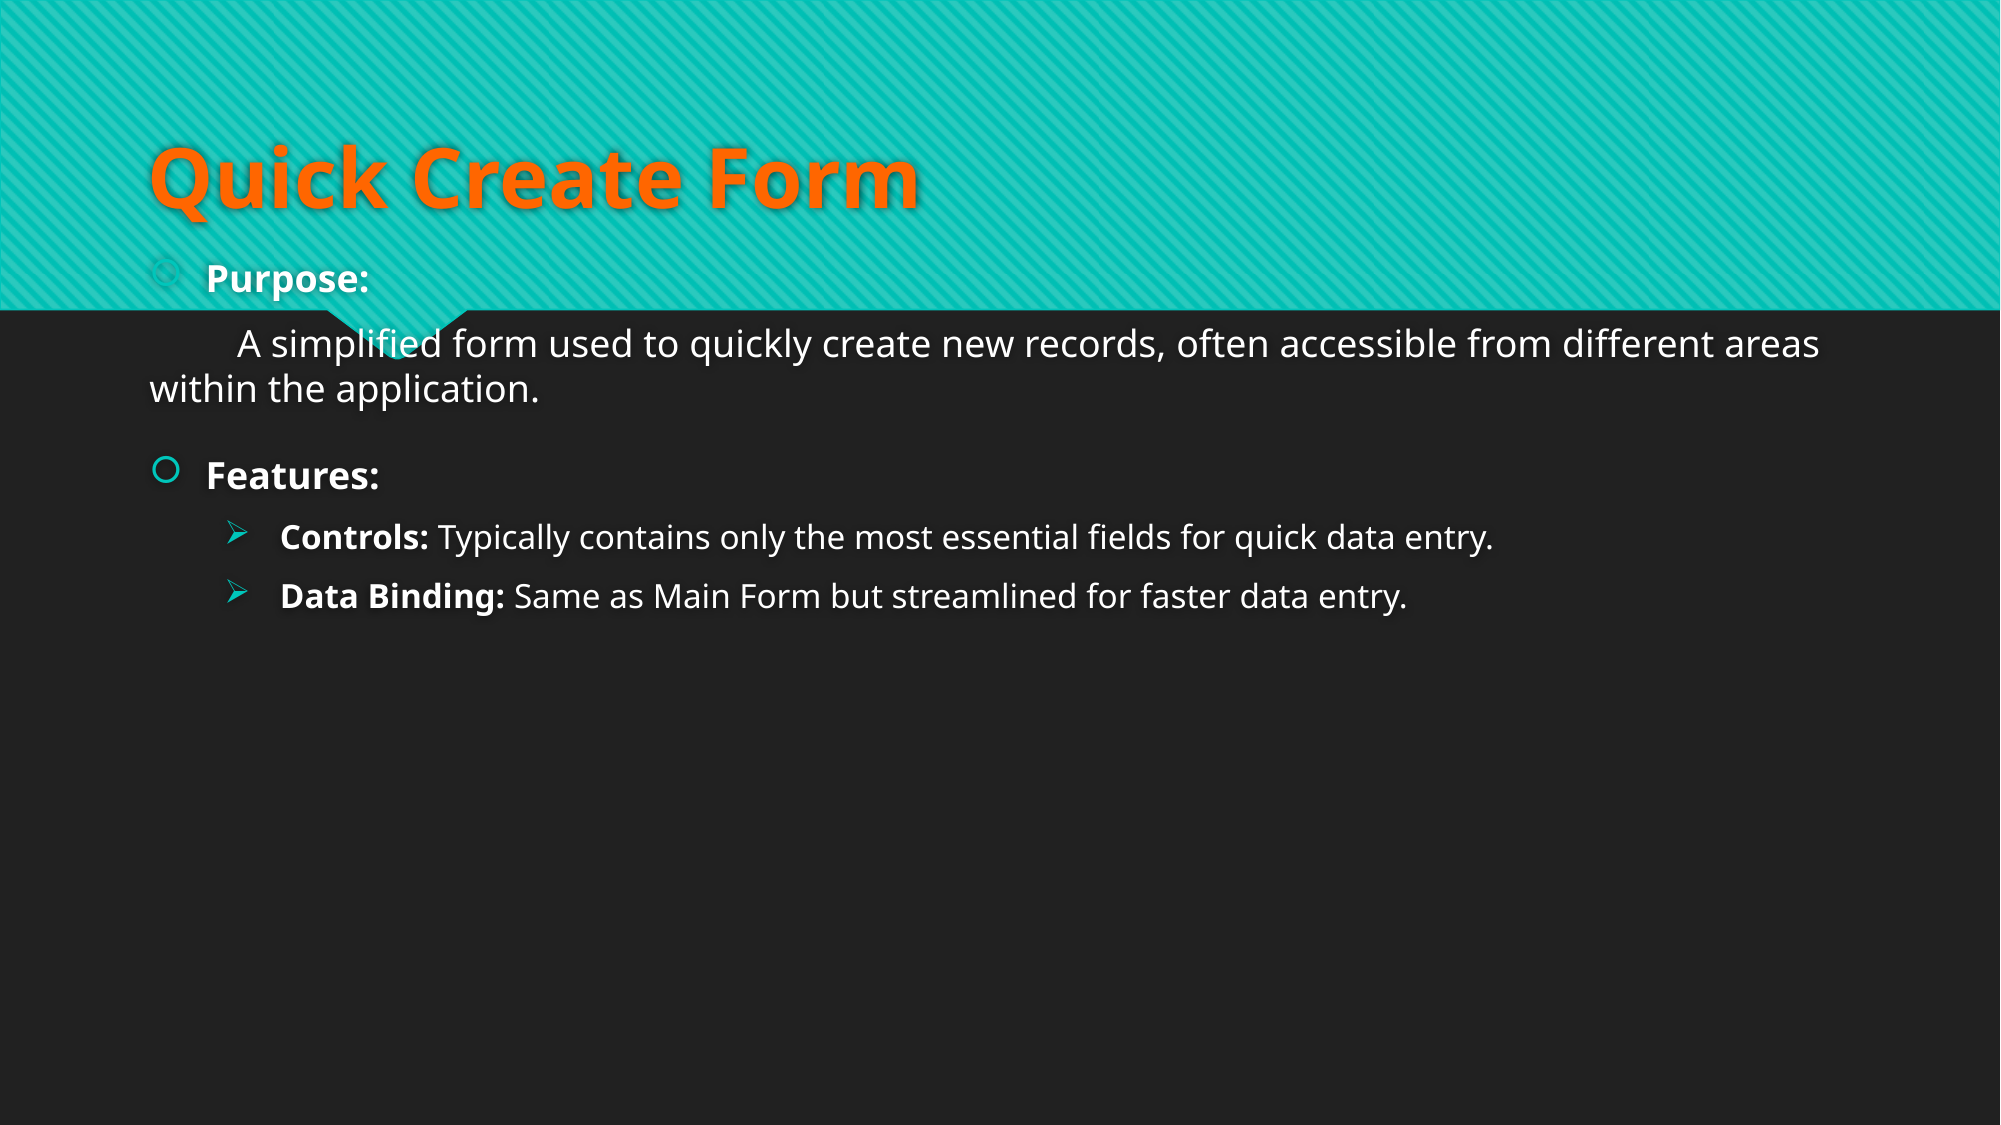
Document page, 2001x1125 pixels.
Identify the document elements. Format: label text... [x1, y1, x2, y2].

title Quick Create Form [132, 73, 1868, 233]
list Purpose: A simplified form used to quickly create new records, often accessible from different areas within the application. Features: Controls: Typically contains only the most essential fields for quick data entry. Data Binding: Same as Main Form but streamlined for faster data entry. [134, 364, 1866, 962]
